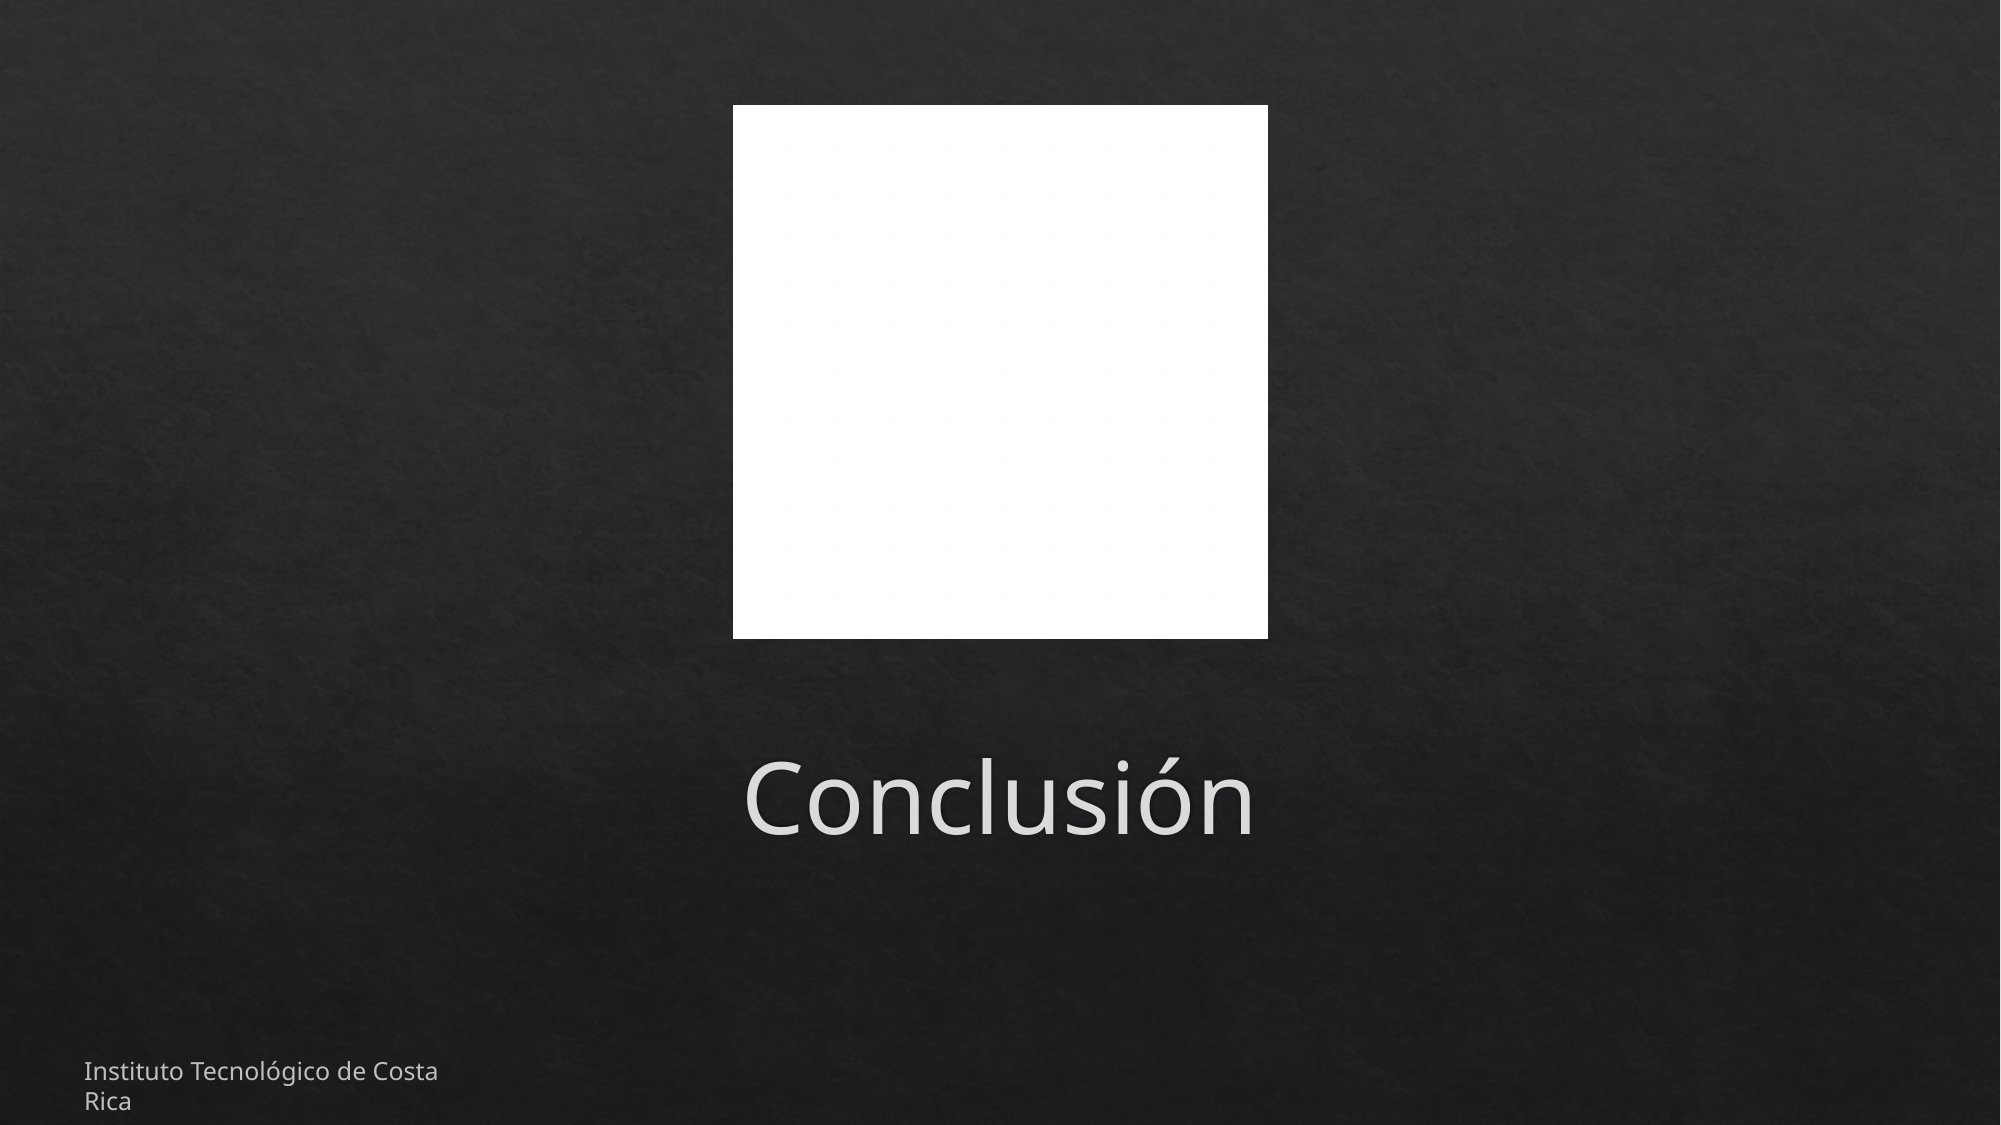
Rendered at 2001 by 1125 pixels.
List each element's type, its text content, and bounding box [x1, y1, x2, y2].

picture [733, 105, 1268, 639]
text_box Instituto Tecnológico de Costa Rica [69, 1055, 498, 1116]
title Conclusión [225, 683, 1775, 863]
